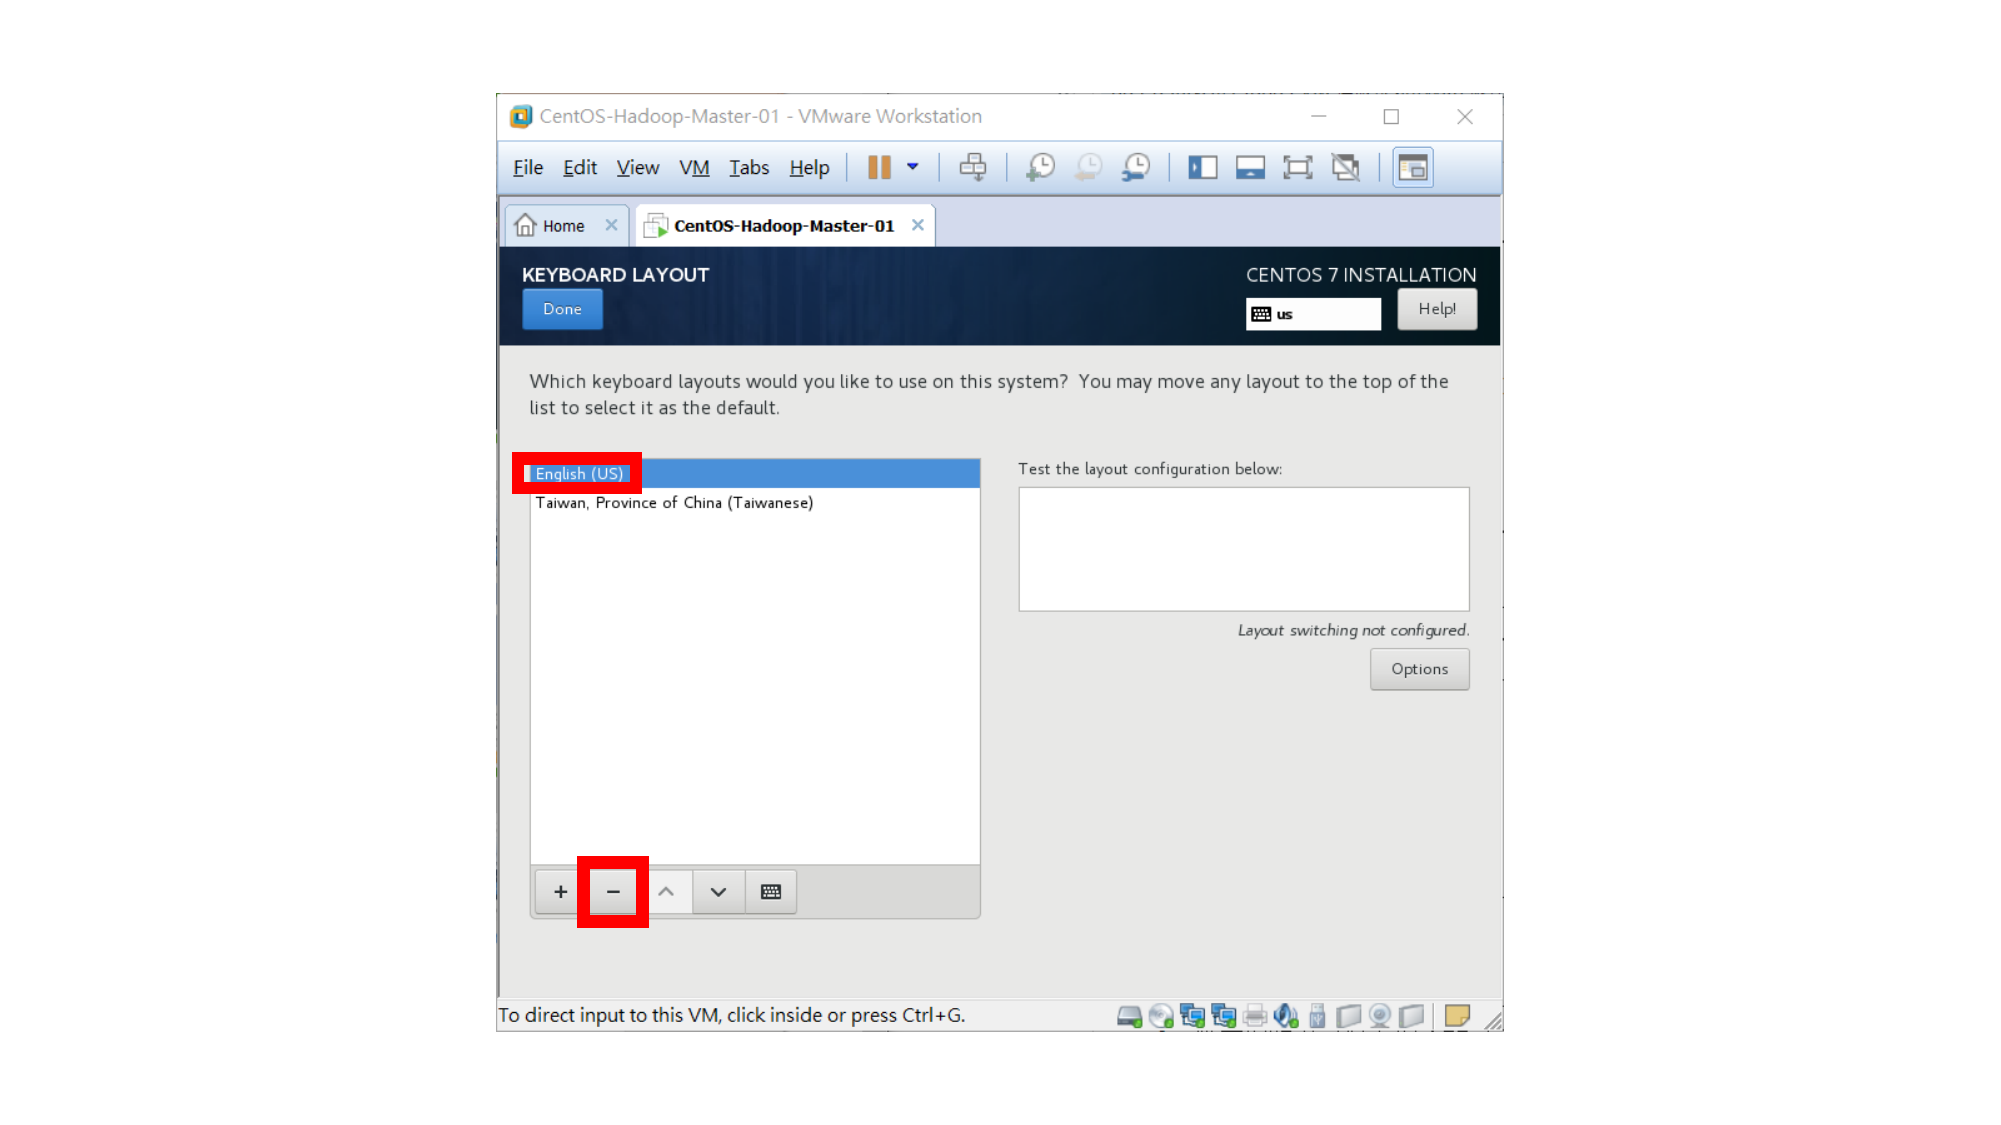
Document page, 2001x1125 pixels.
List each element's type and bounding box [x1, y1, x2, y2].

picture [496, 92, 1504, 1032]
